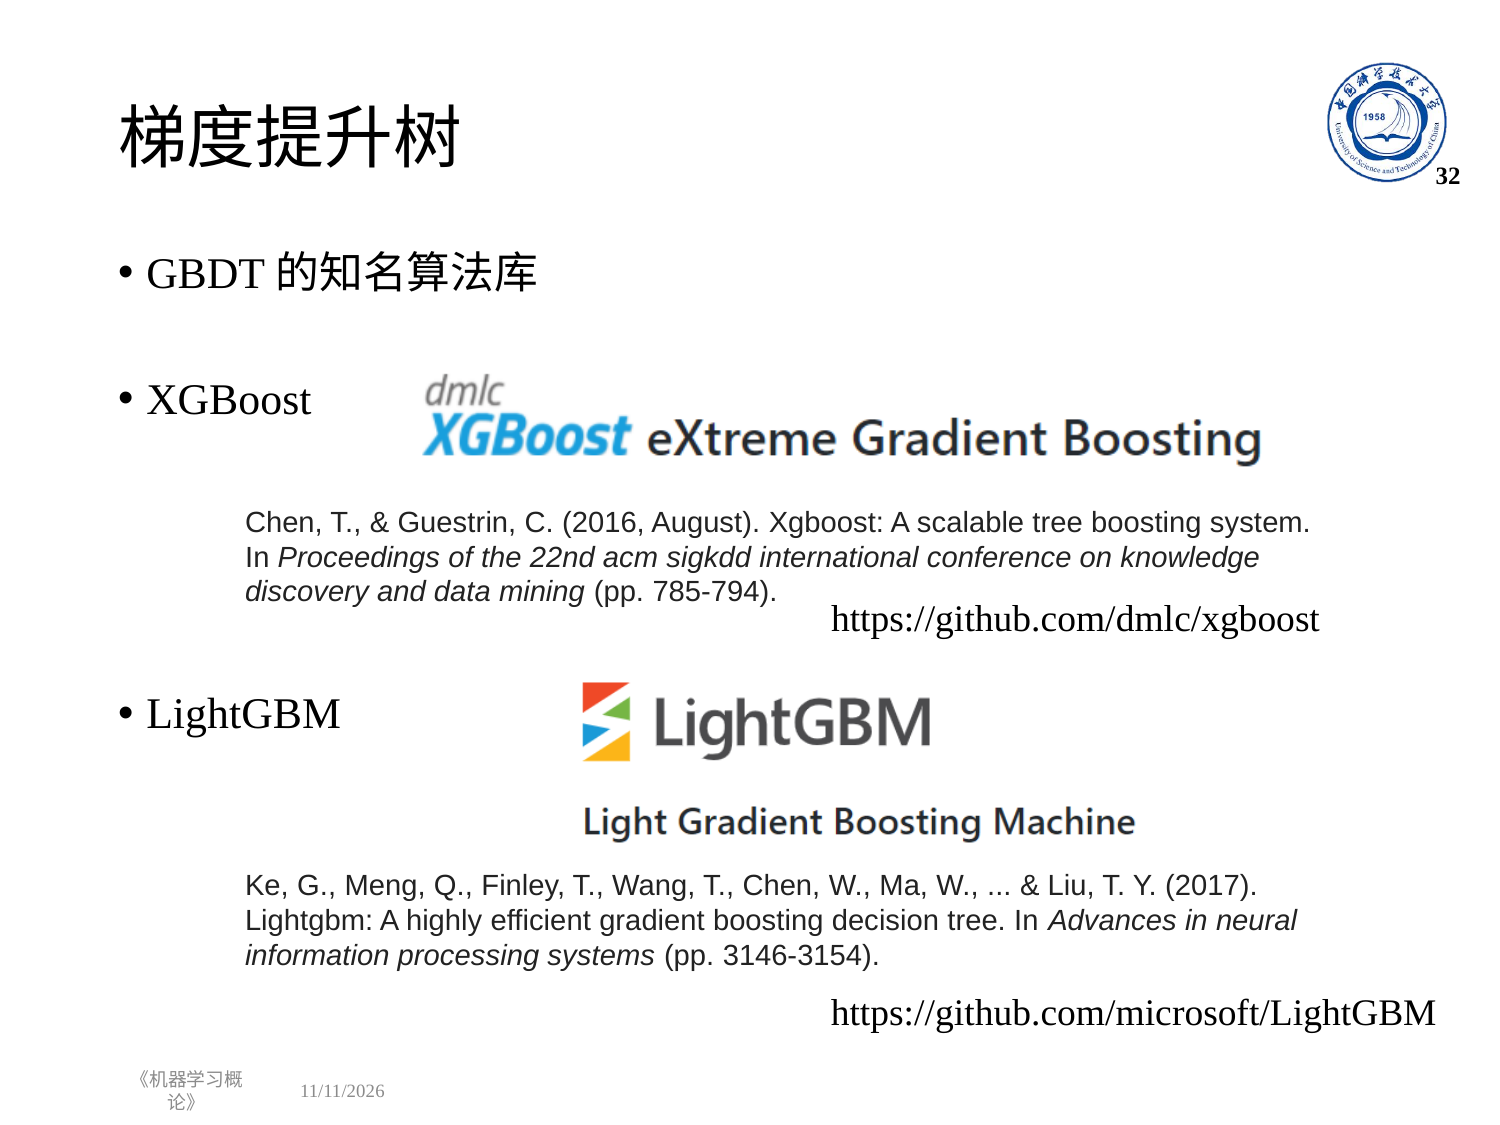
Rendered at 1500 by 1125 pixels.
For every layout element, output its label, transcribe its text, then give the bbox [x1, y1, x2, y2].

text_box Ke, G., Meng, Q., Finley, T., Wang, T., Chen, W., Ma, W., ... & Liu, T. Y. (2017). Lightgbm: A highly efficient gradient boosting decision tree. In Advances in neural information processing systems (pp. 3146-3154). [230, 859, 1397, 979]
picture [1397, 59, 1450, 144]
picture [562, 664, 1147, 846]
slide_number 32 [1372, 144, 1476, 205]
footer 《机器学习概论》 [104, 1068, 270, 1113]
text_box Chen, T., & Guestrin, C. (2016, August). Xgboost: A scalable tree boosting system. In Proceedings of the 22nd acm sigkdd international conference on knowledge discovery and data mining (pp. 785-794). [230, 495, 1397, 616]
text_box https://github.com/dmlc/xgboost [816, 586, 1336, 647]
picture [421, 354, 1269, 480]
text_box https://github.com/microsoft/LightGBM [816, 980, 1453, 1041]
list GBDT的知名算法库 XGBoost LightGBM [103, 243, 1397, 1053]
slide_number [285, 1068, 422, 1113]
title 梯度提升树 [103, 59, 1397, 221]
